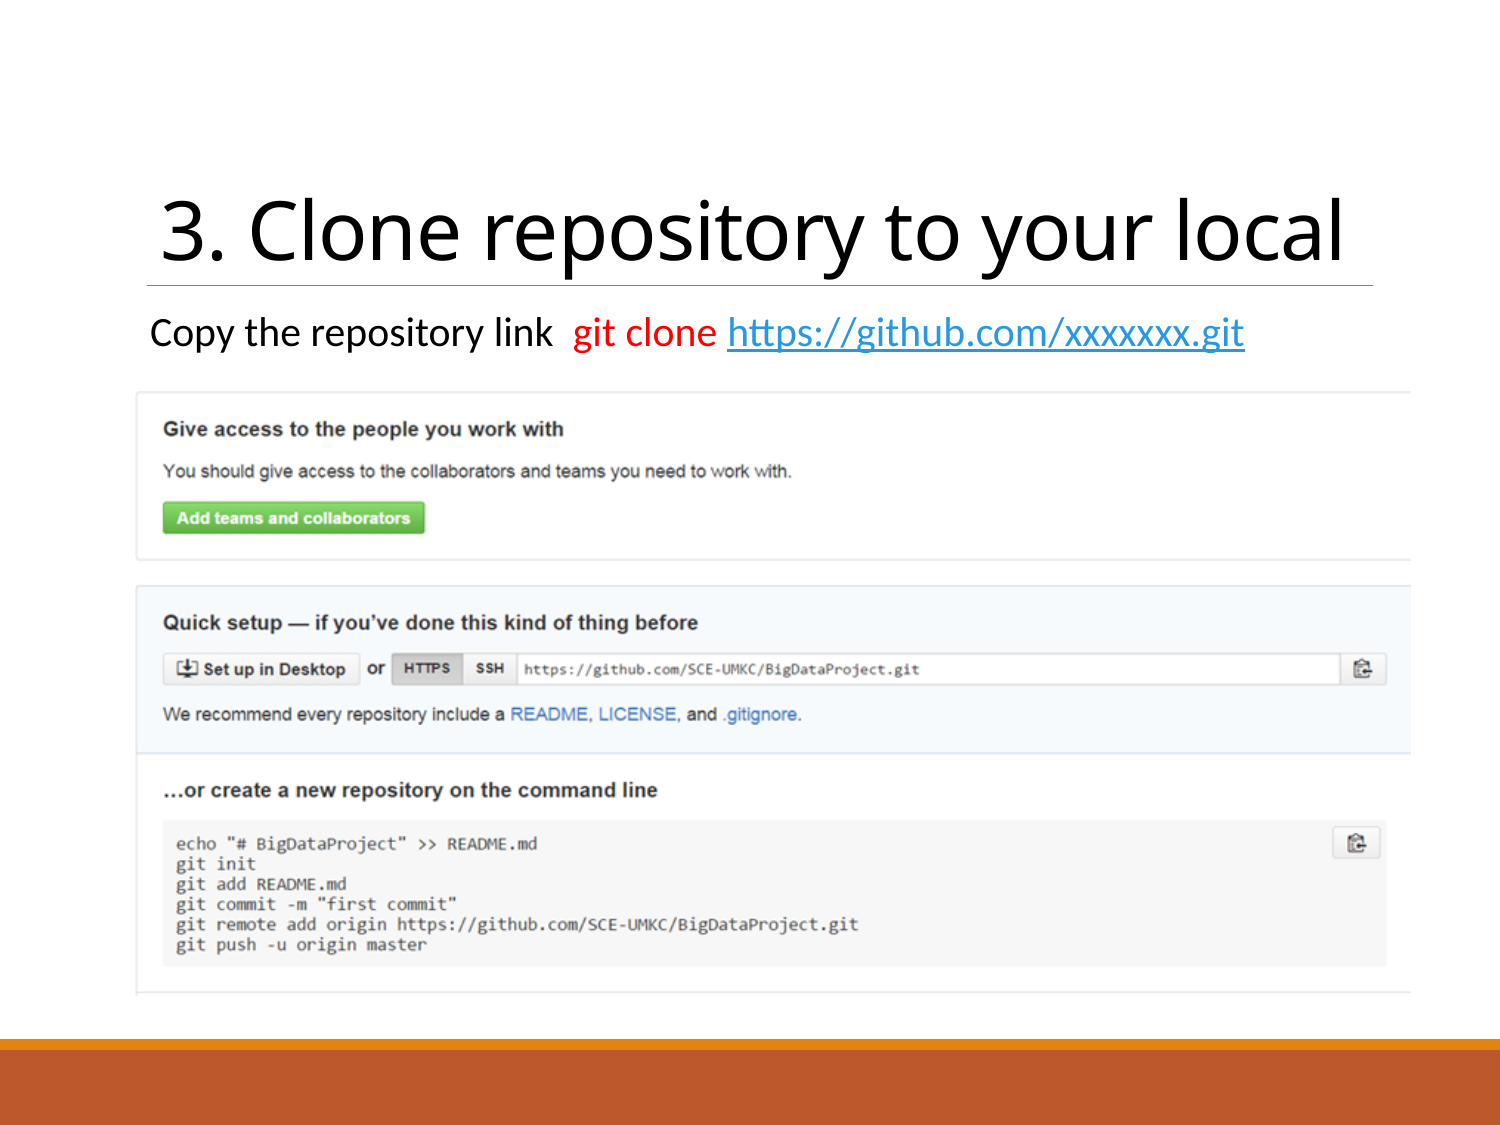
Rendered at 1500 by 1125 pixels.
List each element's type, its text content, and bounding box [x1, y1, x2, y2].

title 3. Clone repository to your local [135, 47, 1373, 285]
picture [134, 390, 1412, 996]
list Copy the repository link git clone https://github.com/xxxxxxx.git [135, 302, 1373, 389]
